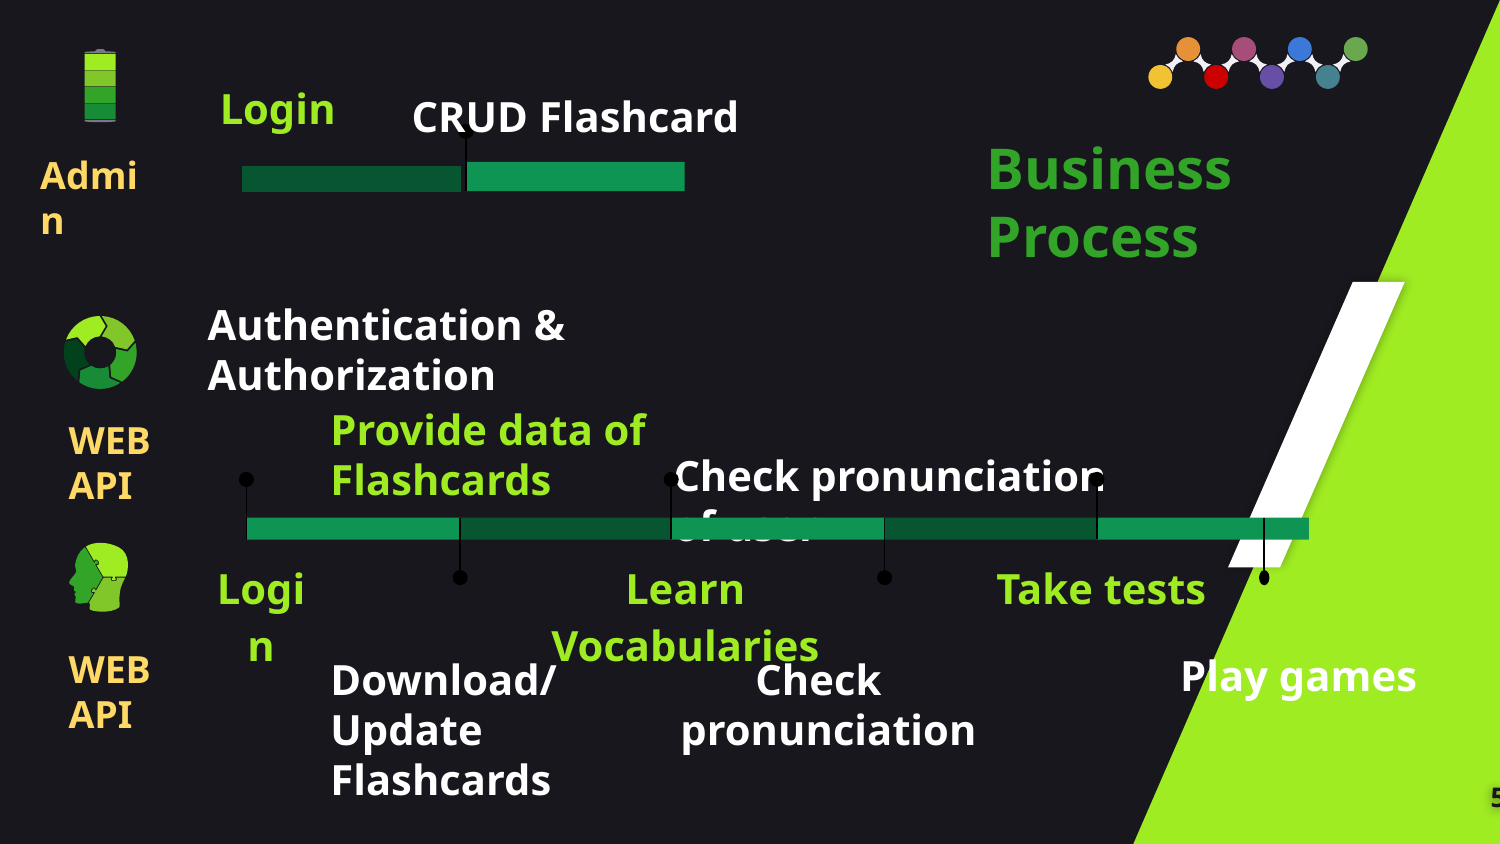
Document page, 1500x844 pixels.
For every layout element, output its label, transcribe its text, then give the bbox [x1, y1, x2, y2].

text_box WEB API [53, 630, 204, 729]
text_box Business Process [971, 118, 1392, 254]
text_box Admin [25, 136, 176, 235]
text_box WEB API [53, 401, 187, 500]
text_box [84, 48, 116, 123]
slide_number ‹#› [1416, 766, 1500, 832]
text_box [63, 315, 137, 390]
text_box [295, 67, 856, 253]
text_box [1164, 517, 1441, 743]
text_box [931, 471, 1310, 602]
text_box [68, 540, 132, 615]
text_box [192, 283, 598, 602]
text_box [1148, 36, 1368, 90]
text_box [315, 388, 717, 767]
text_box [475, 471, 896, 602]
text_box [658, 434, 1173, 743]
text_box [204, 67, 294, 193]
